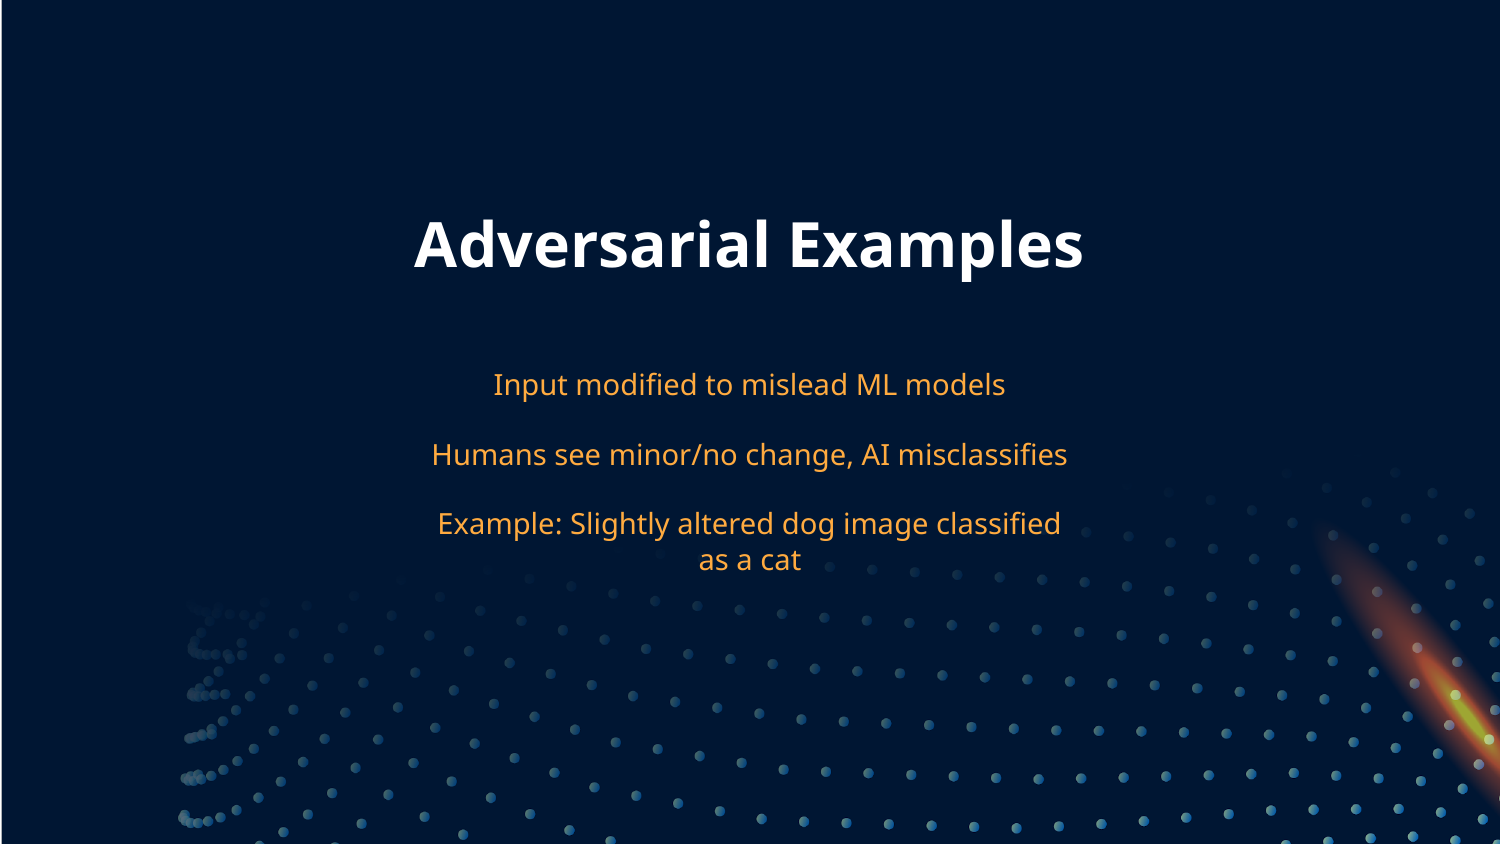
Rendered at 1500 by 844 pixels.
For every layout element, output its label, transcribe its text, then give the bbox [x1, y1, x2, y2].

title Adversarial Examples [303, 189, 1197, 617]
picture [0, 0, 1500, 844]
